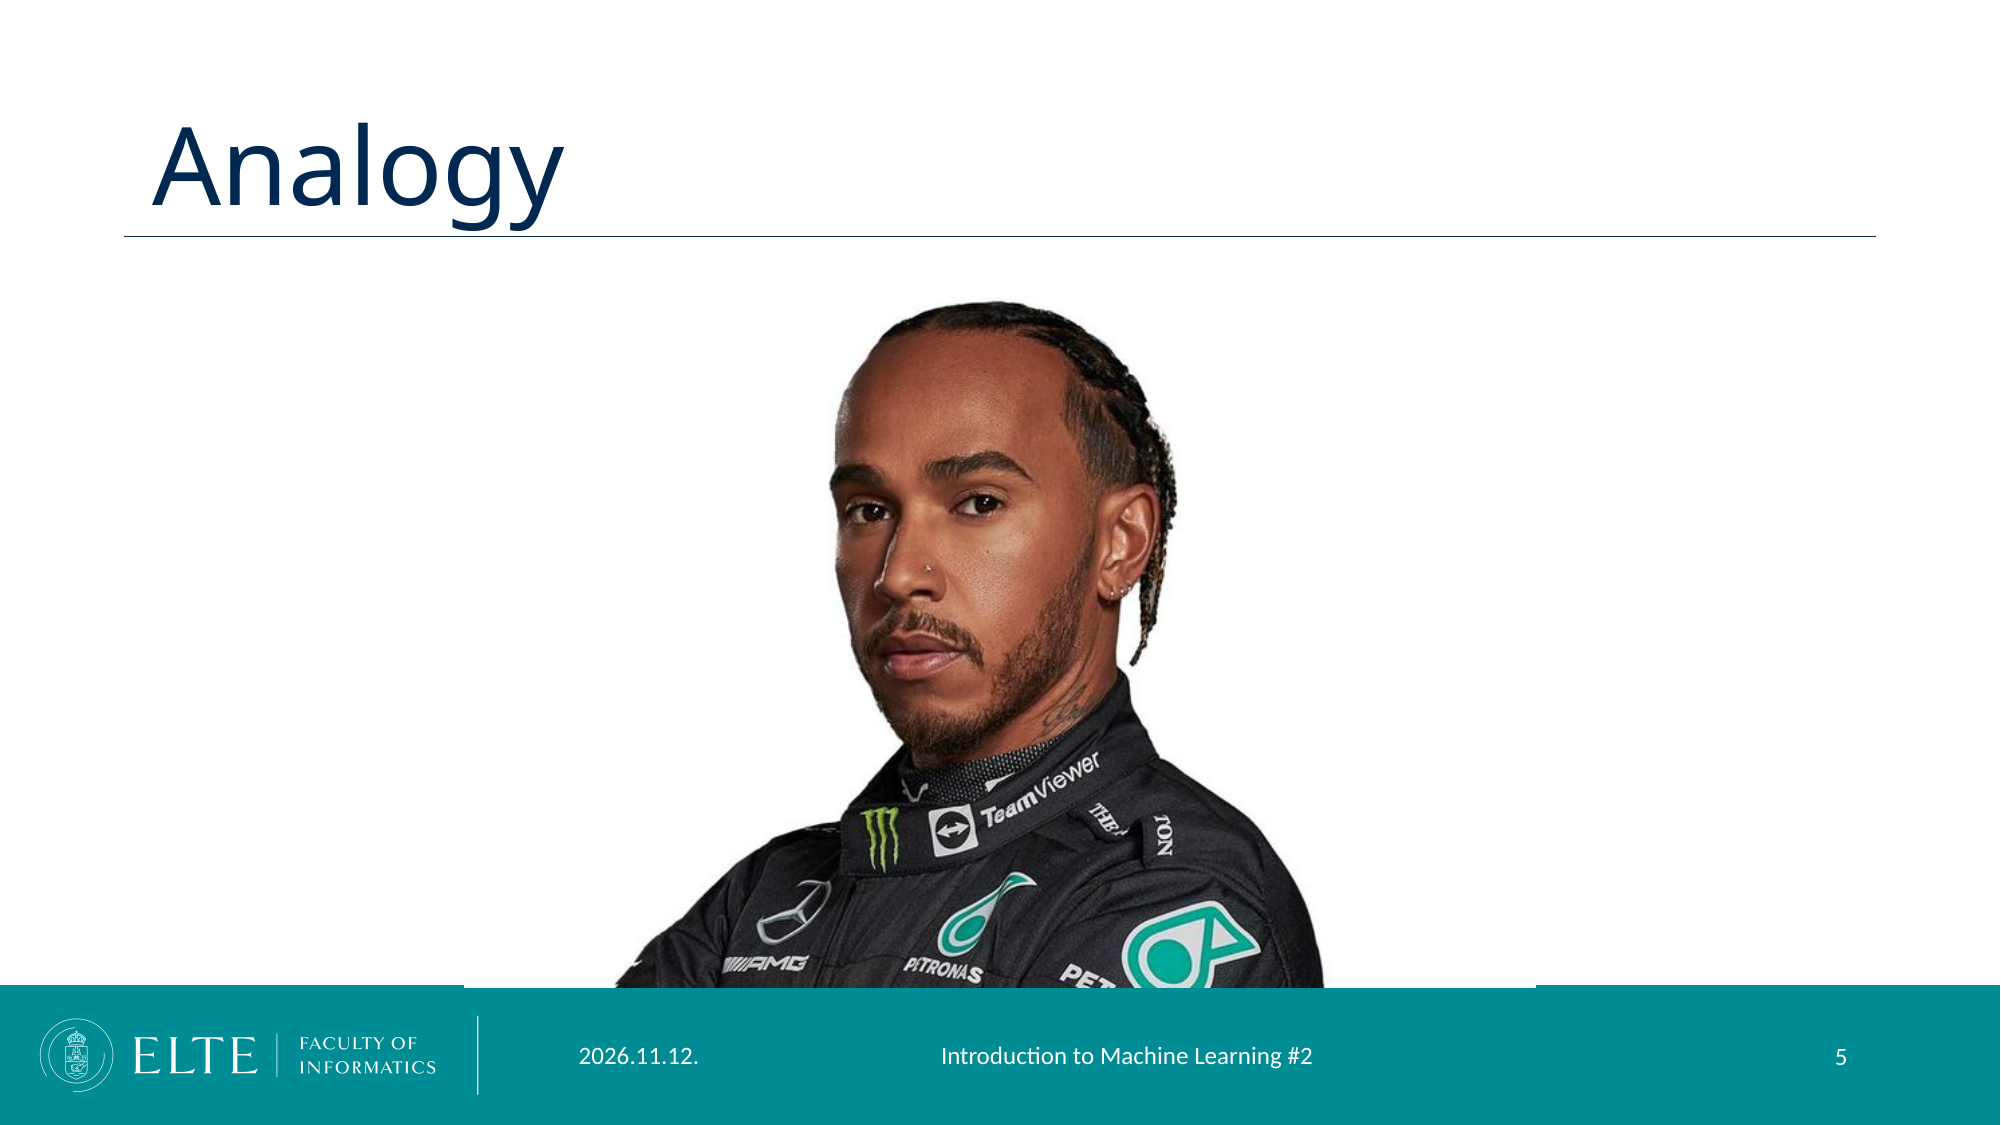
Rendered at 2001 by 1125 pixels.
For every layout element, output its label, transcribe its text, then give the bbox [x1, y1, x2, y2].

title Analogy [137, 59, 1863, 237]
slide_number 5 [1563, 1026, 1863, 1085]
footer Introduction to Machine Learning #2 [789, 1024, 1465, 1085]
slide_number 2023. 09. 17. [563, 1024, 789, 1085]
picture [0, 273, 2000, 1125]
